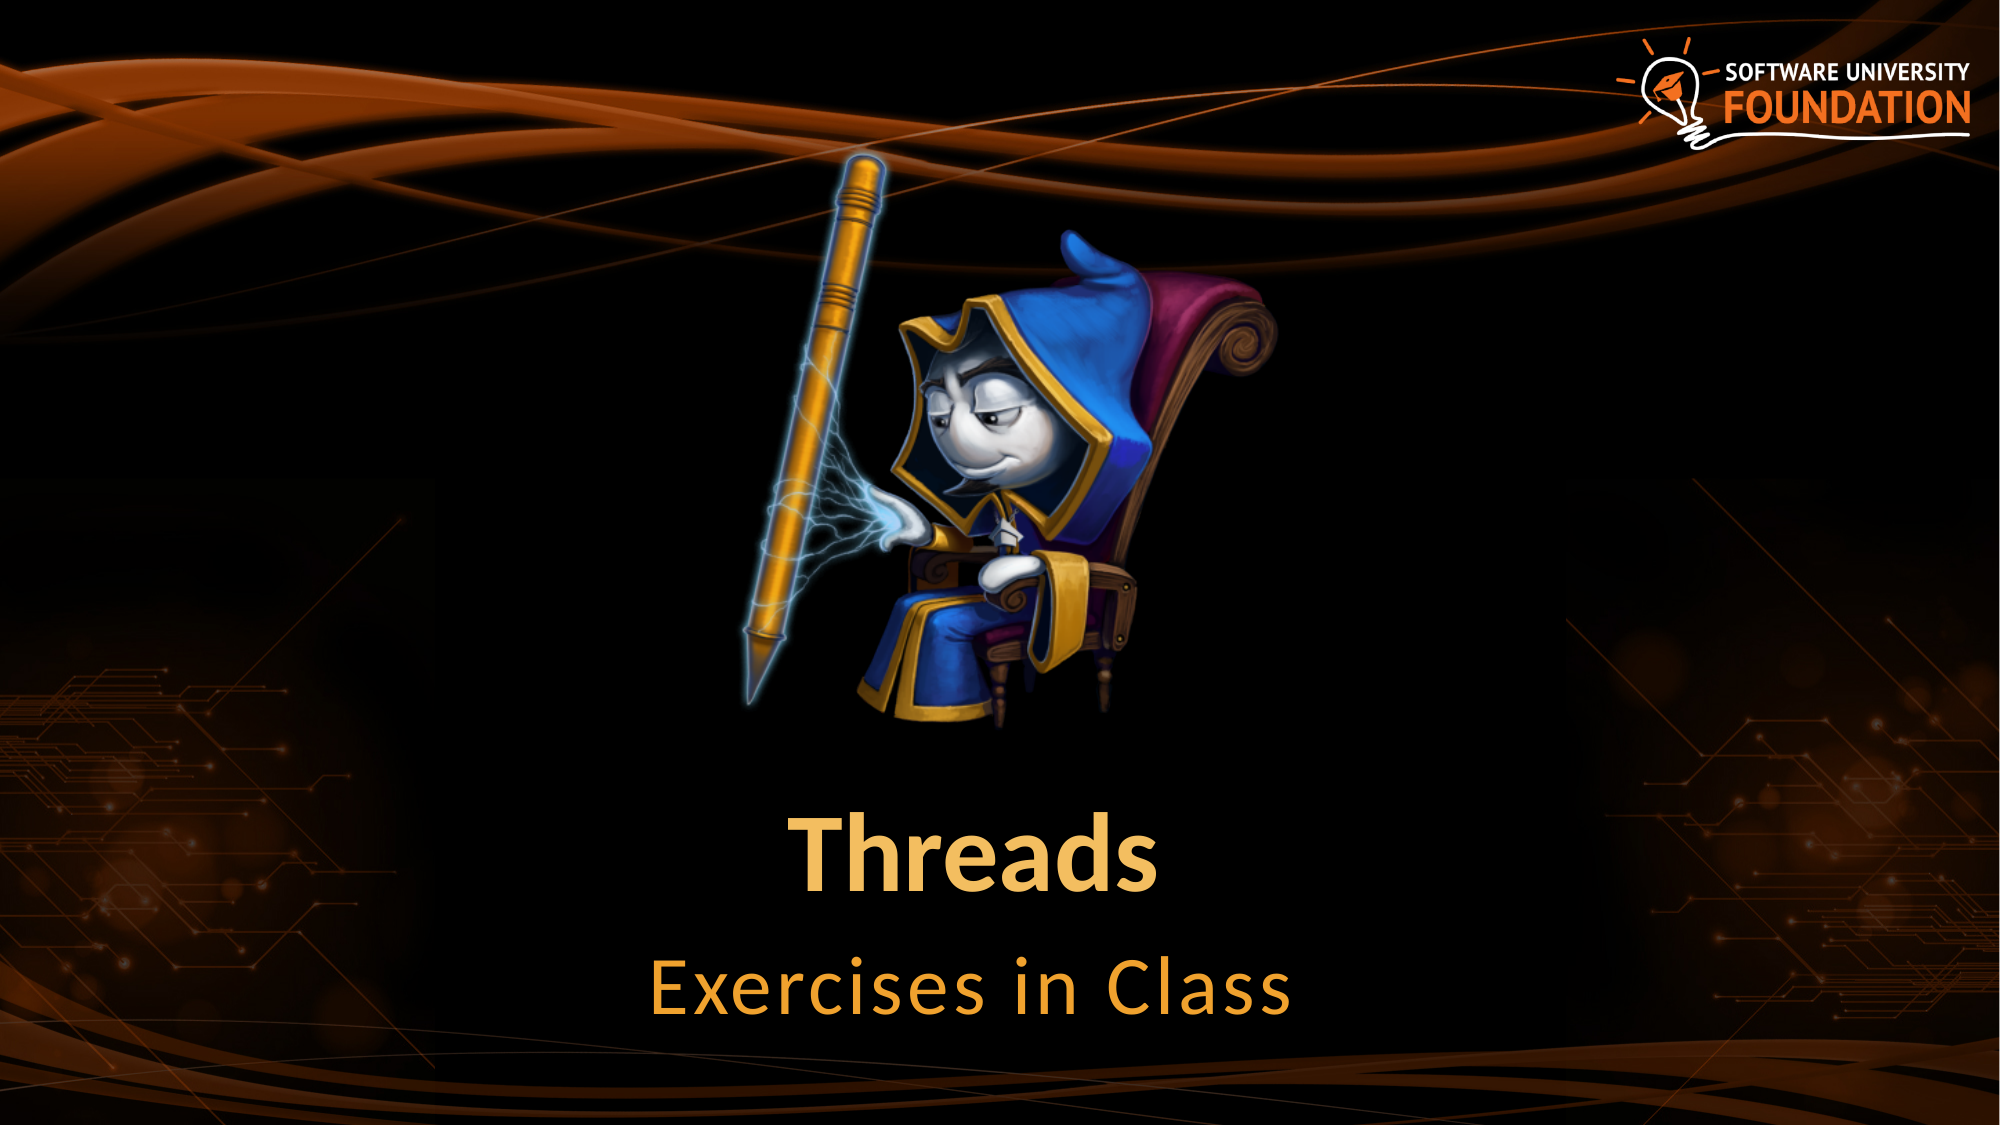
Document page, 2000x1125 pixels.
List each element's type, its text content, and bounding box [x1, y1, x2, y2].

list Exercises in Class [237, 920, 1704, 1039]
title Threads [240, 787, 1707, 923]
picture [0, 0, 2000, 1125]
